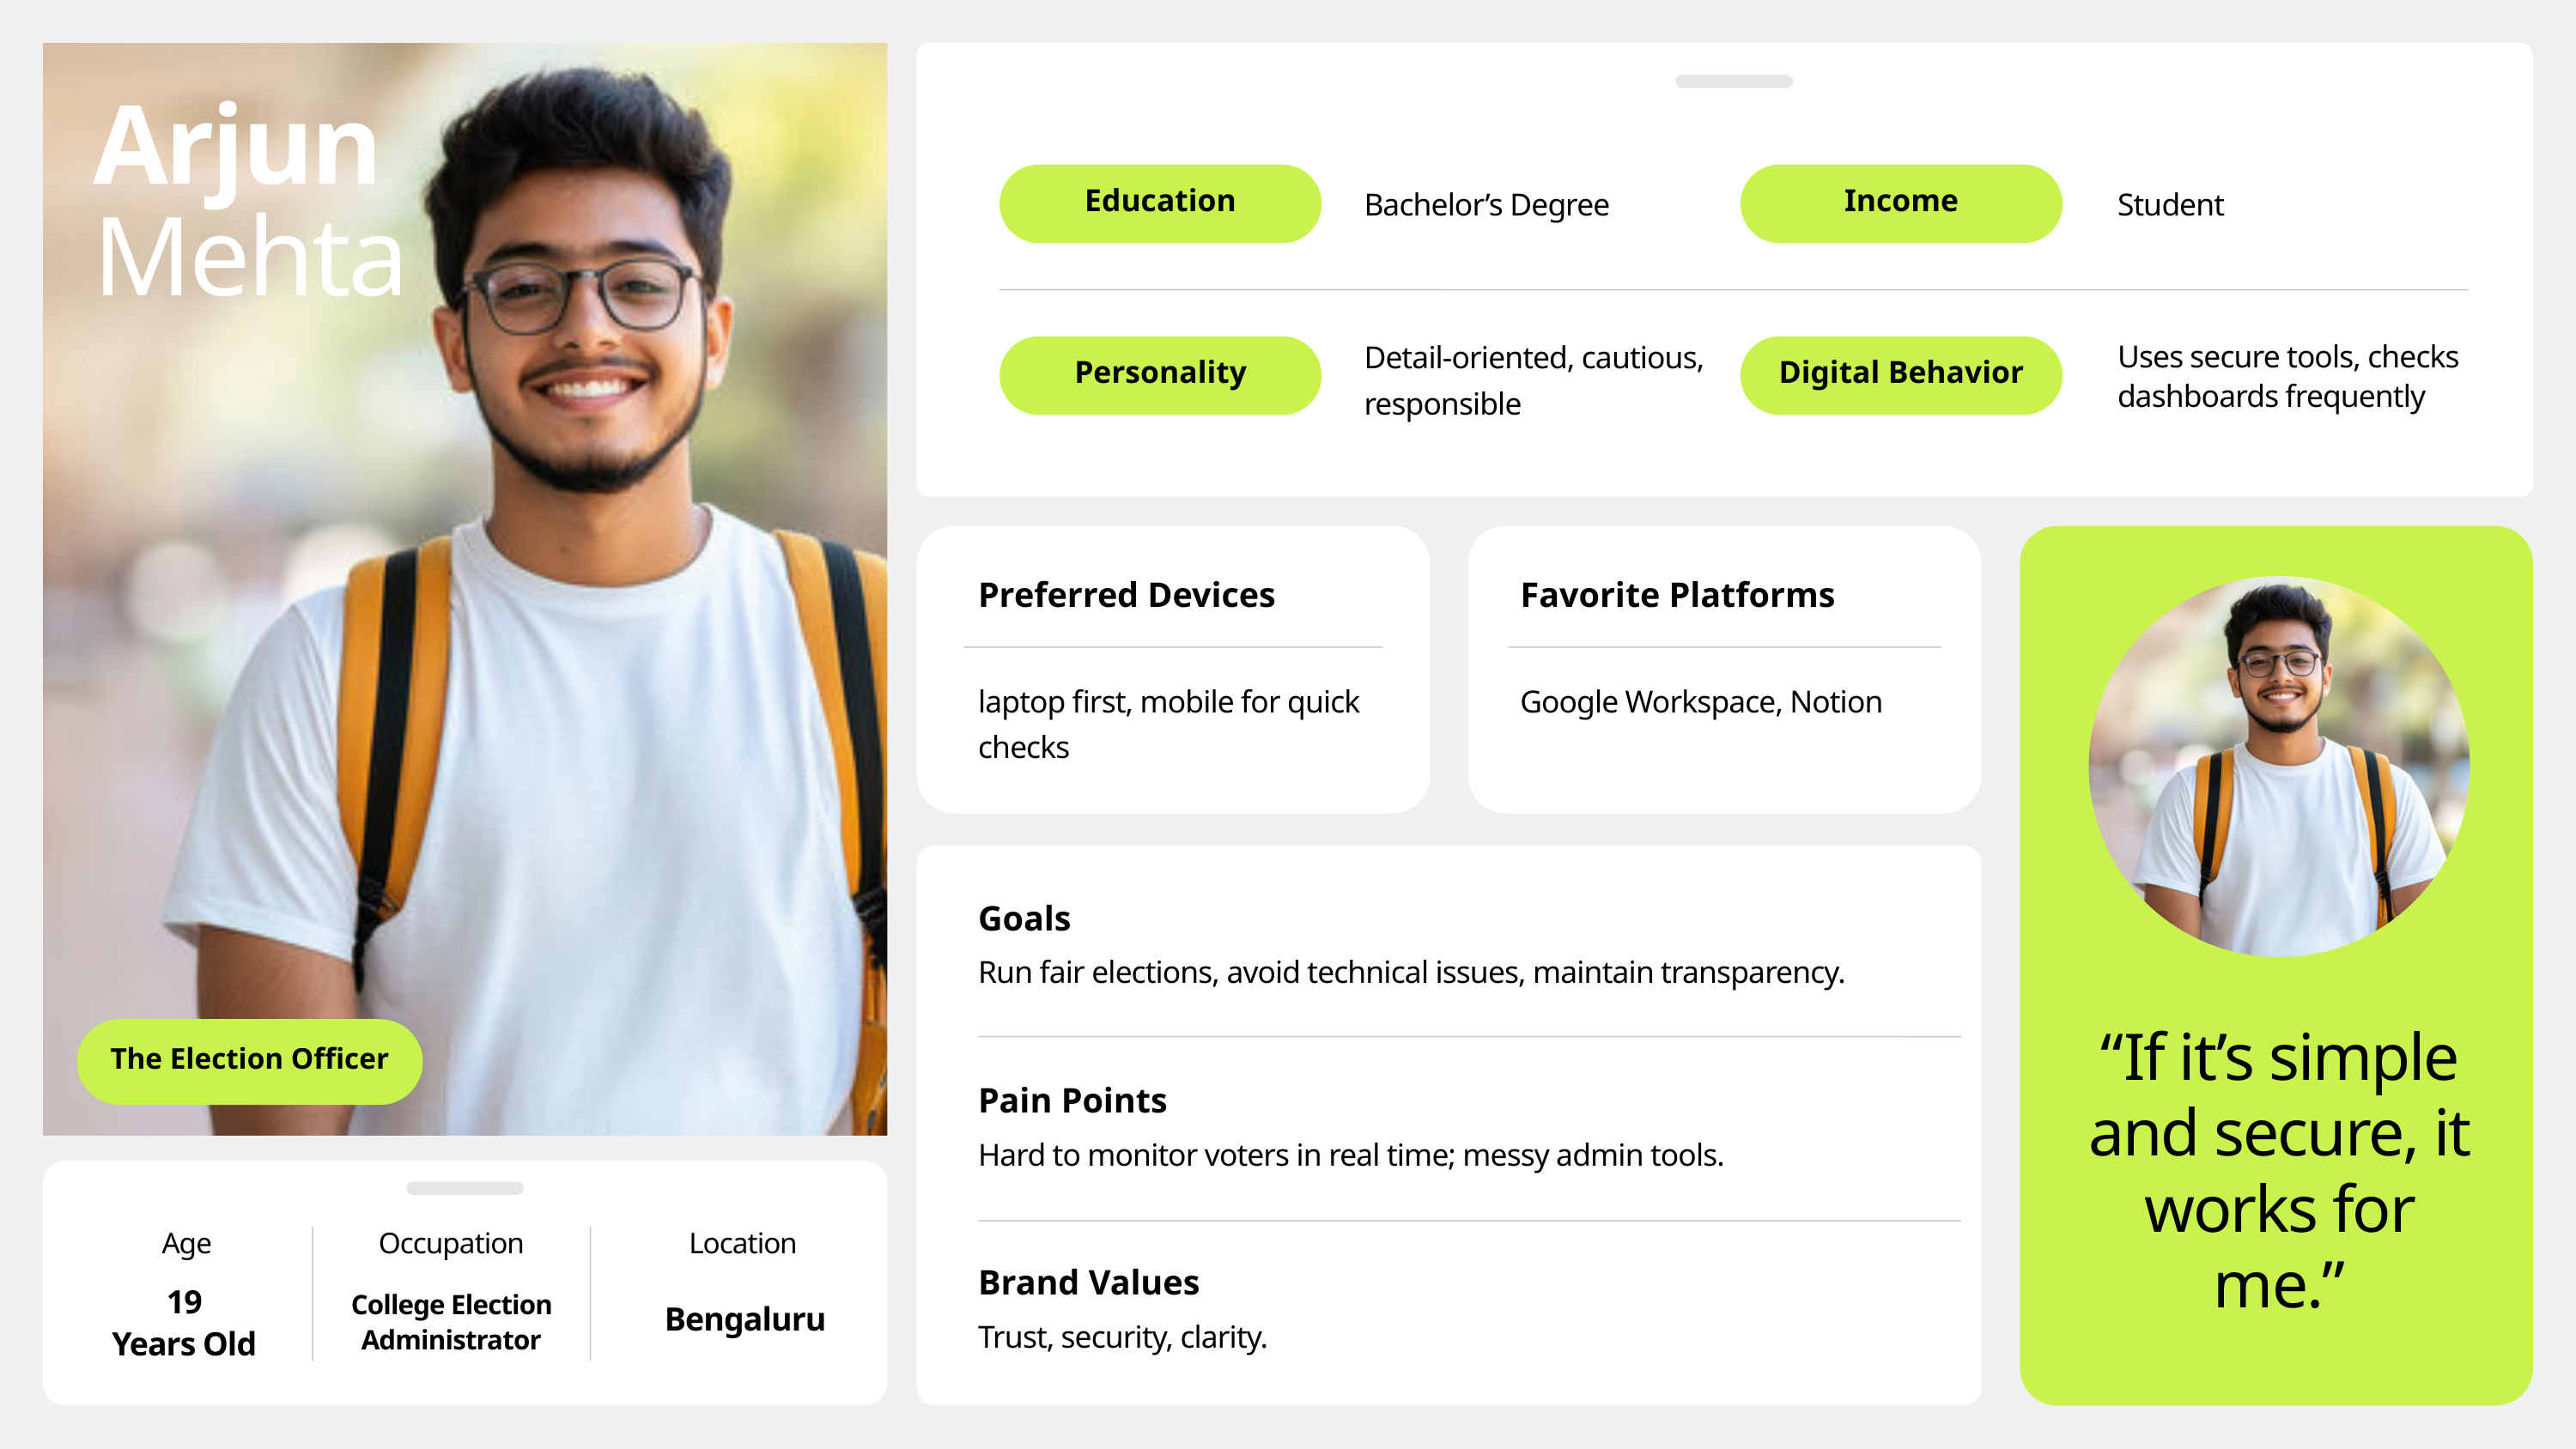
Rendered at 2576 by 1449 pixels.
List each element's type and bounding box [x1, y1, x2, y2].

text_box [42, 42, 888, 1136]
text_box [2088, 575, 2470, 958]
text_box [916, 525, 1431, 814]
text_box [1740, 164, 2063, 244]
text_box [42, 1160, 888, 1406]
text_box [1467, 525, 1982, 814]
text_box [76, 1018, 423, 1106]
text_box [1675, 74, 1794, 88]
text_box [406, 1181, 525, 1196]
text_box [2020, 525, 2534, 1406]
text_box [999, 336, 1322, 415]
text_box [1740, 336, 2063, 415]
text_box [916, 42, 2534, 497]
text_box [916, 845, 1982, 1406]
text_box [999, 164, 1322, 244]
